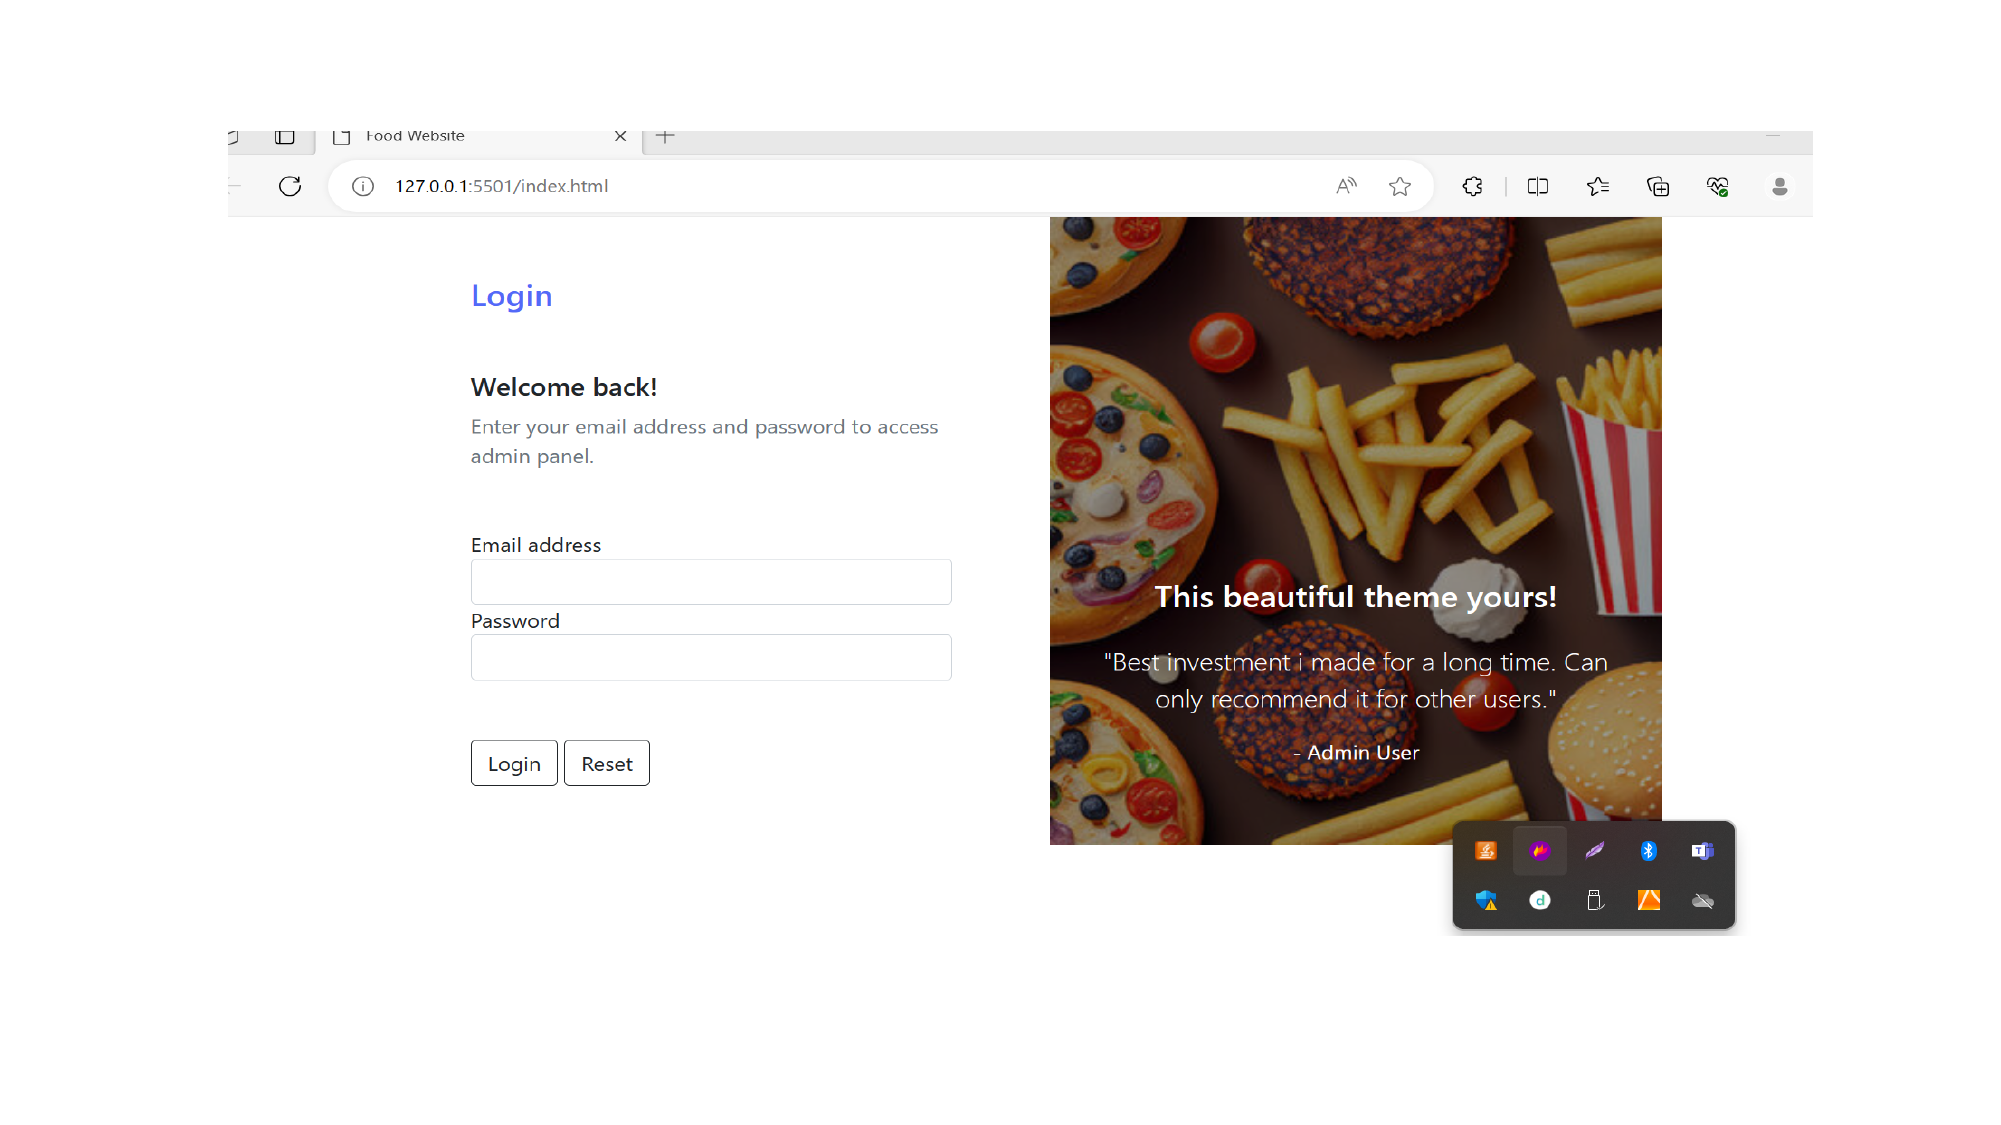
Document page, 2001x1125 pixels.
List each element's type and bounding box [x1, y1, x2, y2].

picture [228, 131, 1813, 936]
